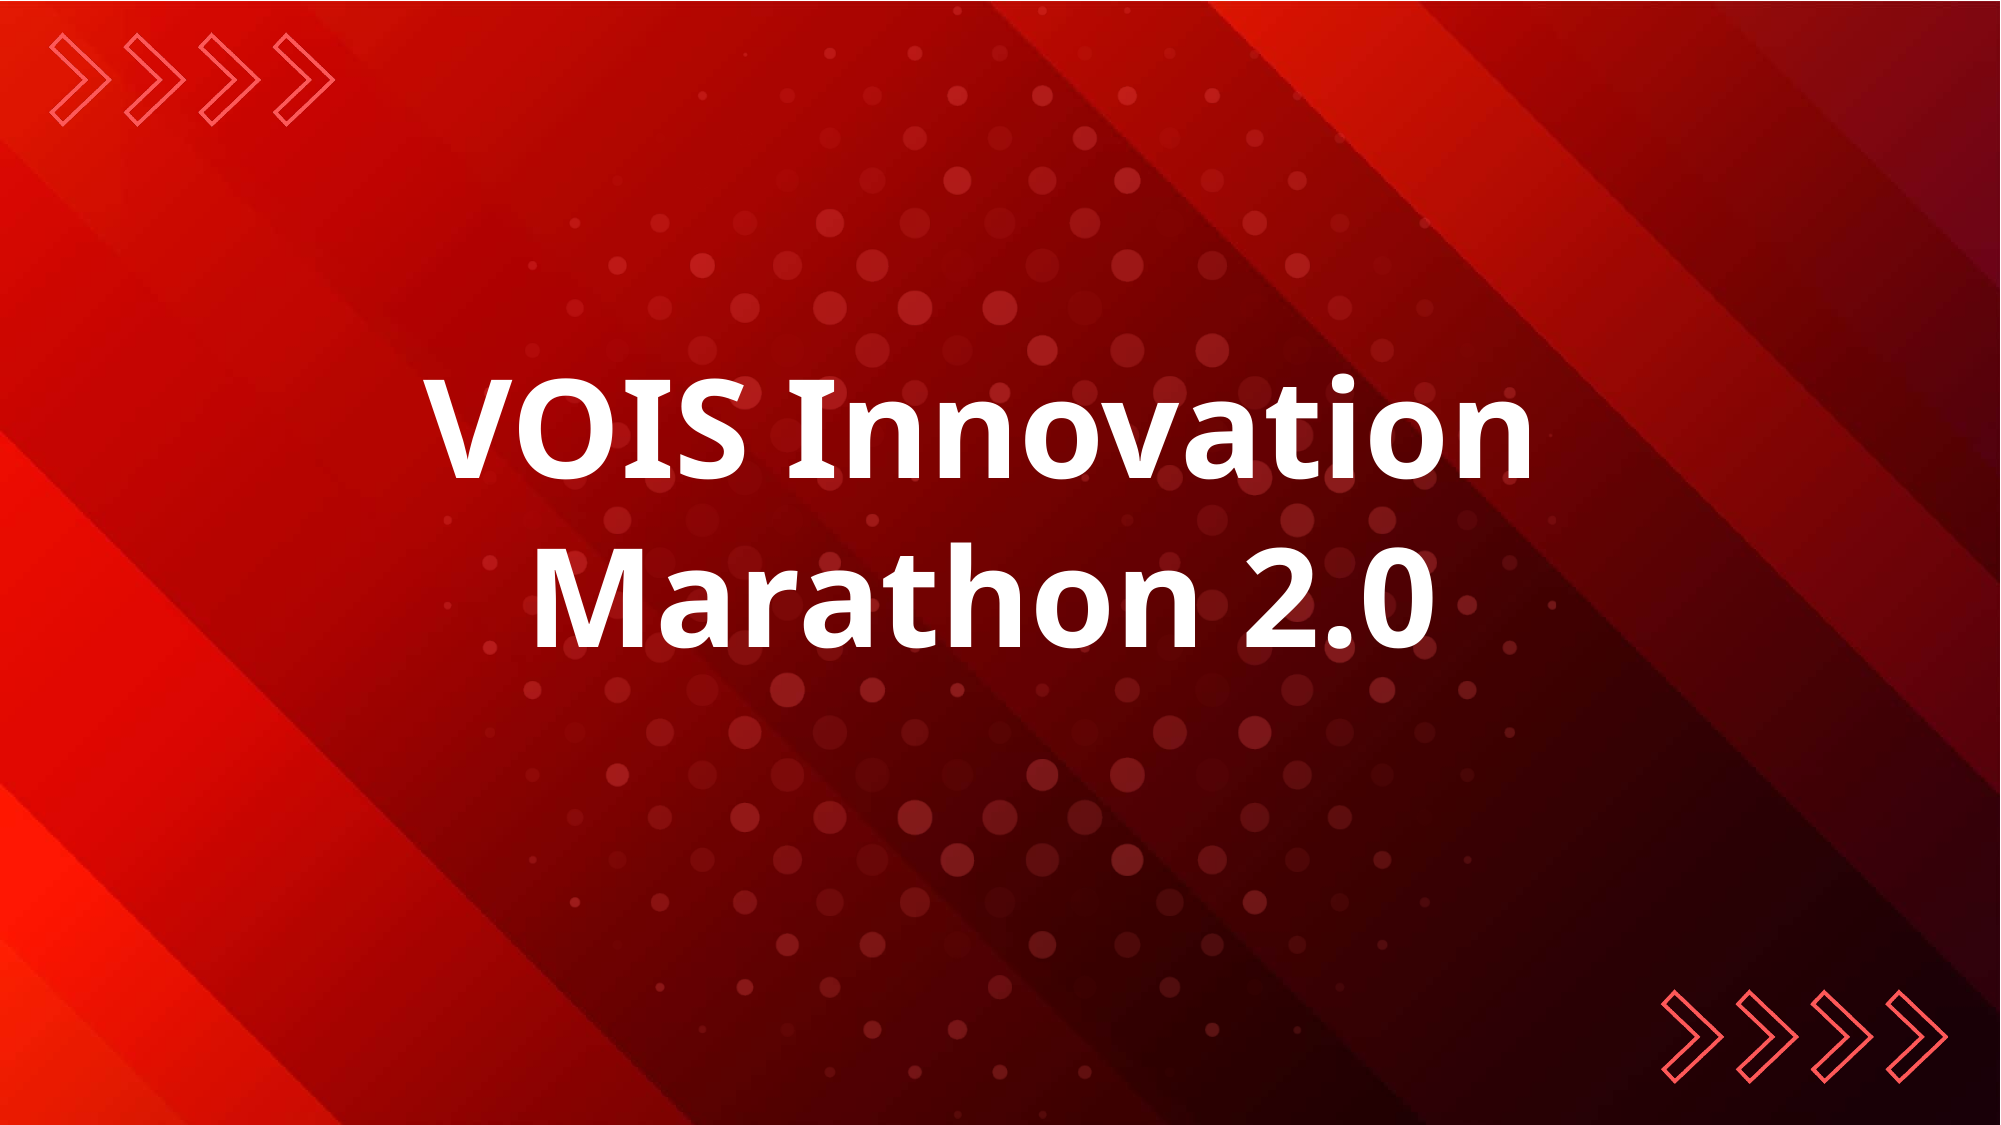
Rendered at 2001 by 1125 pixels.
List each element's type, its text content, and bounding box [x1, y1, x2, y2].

text_box VOIS Innovation Marathon 2.0 [387, 312, 1613, 713]
text_box [1660, 989, 1949, 1084]
text_box [0, 1, 2000, 1125]
text_box [443, 713, 1557, 1119]
text_box [443, 6, 1557, 312]
text_box [47, 32, 336, 127]
